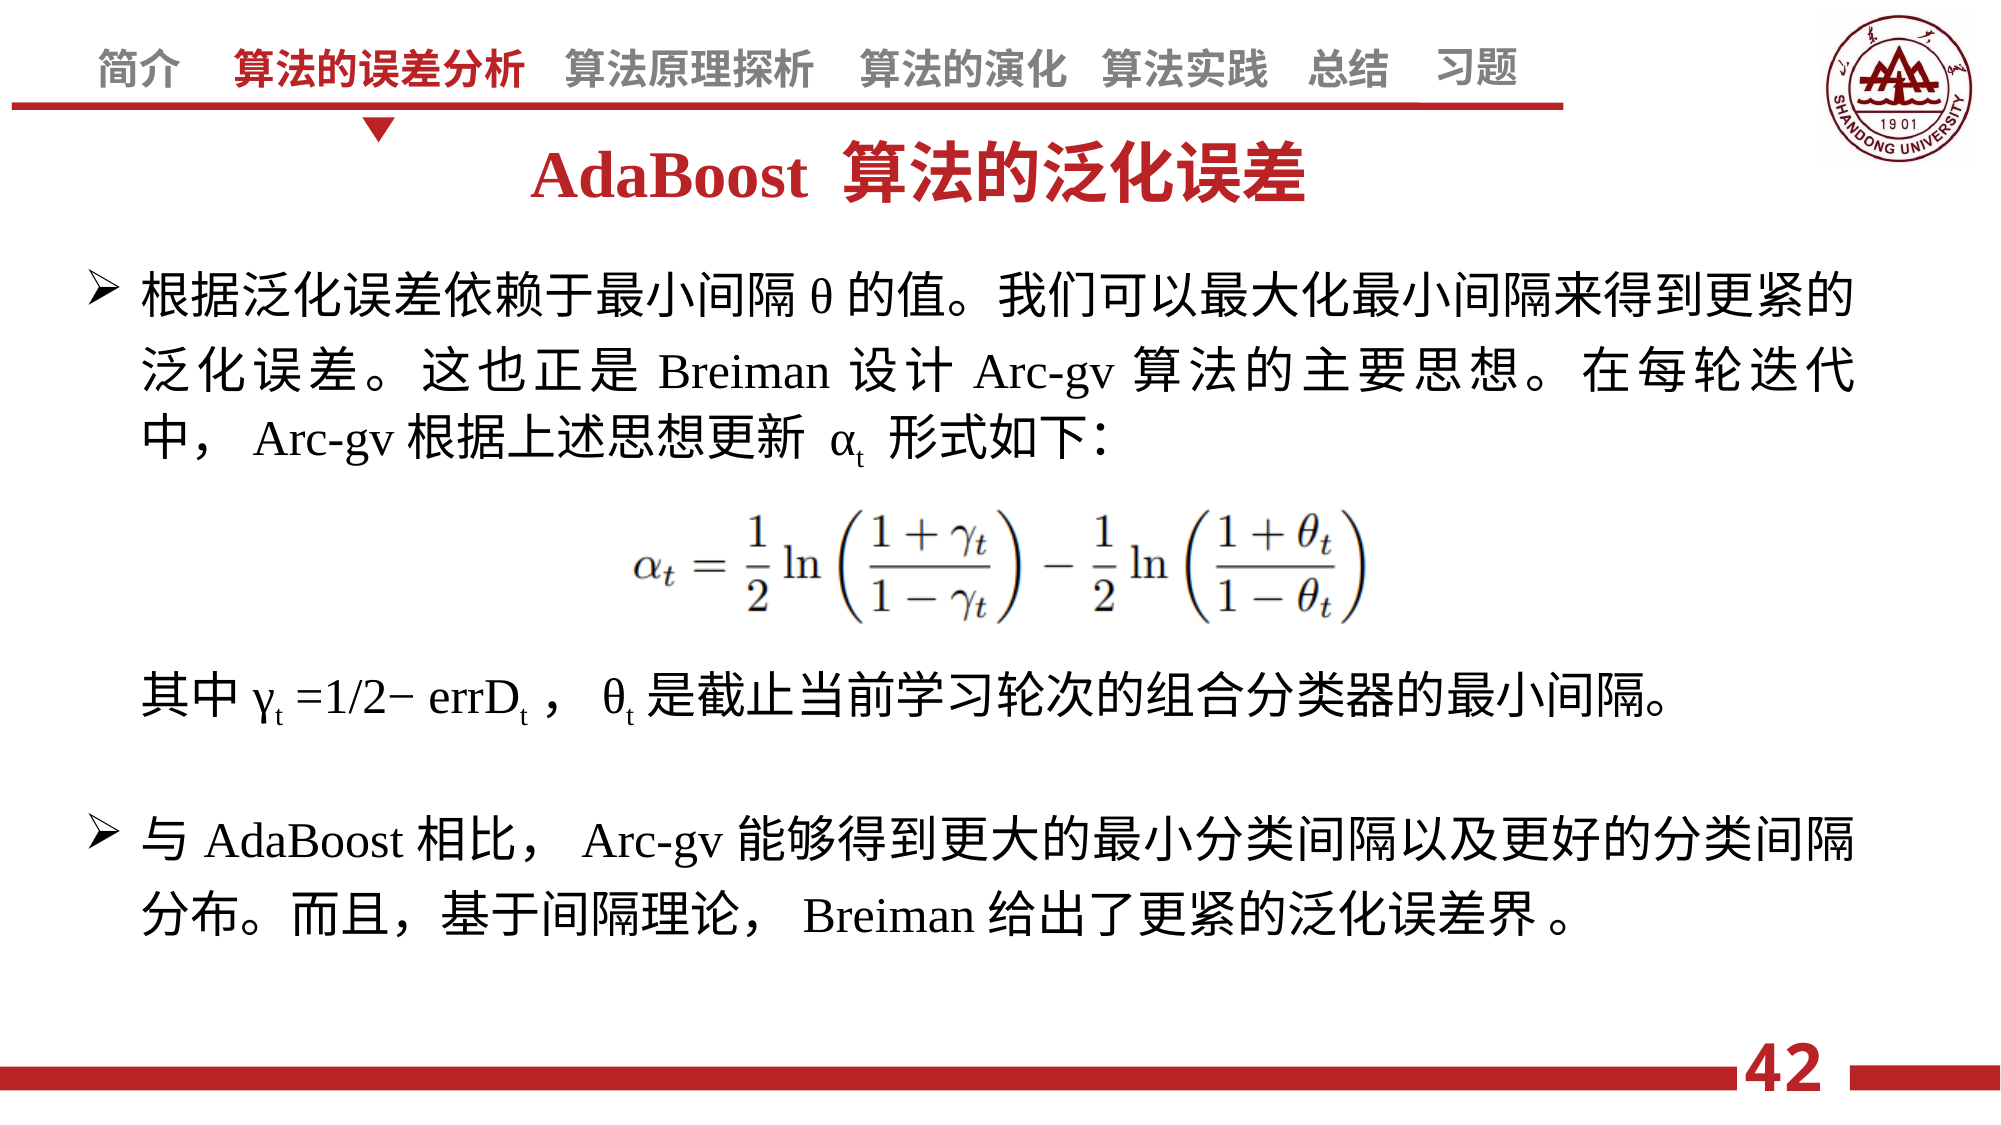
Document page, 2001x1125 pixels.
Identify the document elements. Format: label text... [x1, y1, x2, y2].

text_box AdaBoost 算法的泛化误差 [498, 123, 1502, 219]
text_box 根据泛化误差依赖于最小间隔θ的值。我们可以最大化最小间隔来得到更紧的 泛化误差。这也正是Breiman设计Arc-gv算法的主要思想。在每轮迭代中，Arc-gv根据上述思想更新 αt 形式如下： [69, 241, 1871, 481]
picture [1820, 9, 1977, 167]
text_box 其中γt =1/2− errDt，θt是截止当前学习轮次的组合分类器的最小间隔。 [126, 649, 1967, 739]
text_box 与AdaBoost相比，Arc-gv能够得到更大的最小分类间隔以及更好的分类间隔分布。而且，基于间隔理论，Breiman给出了更紧的泛化误差界 。 [69, 785, 1871, 950]
picture [613, 487, 1387, 638]
